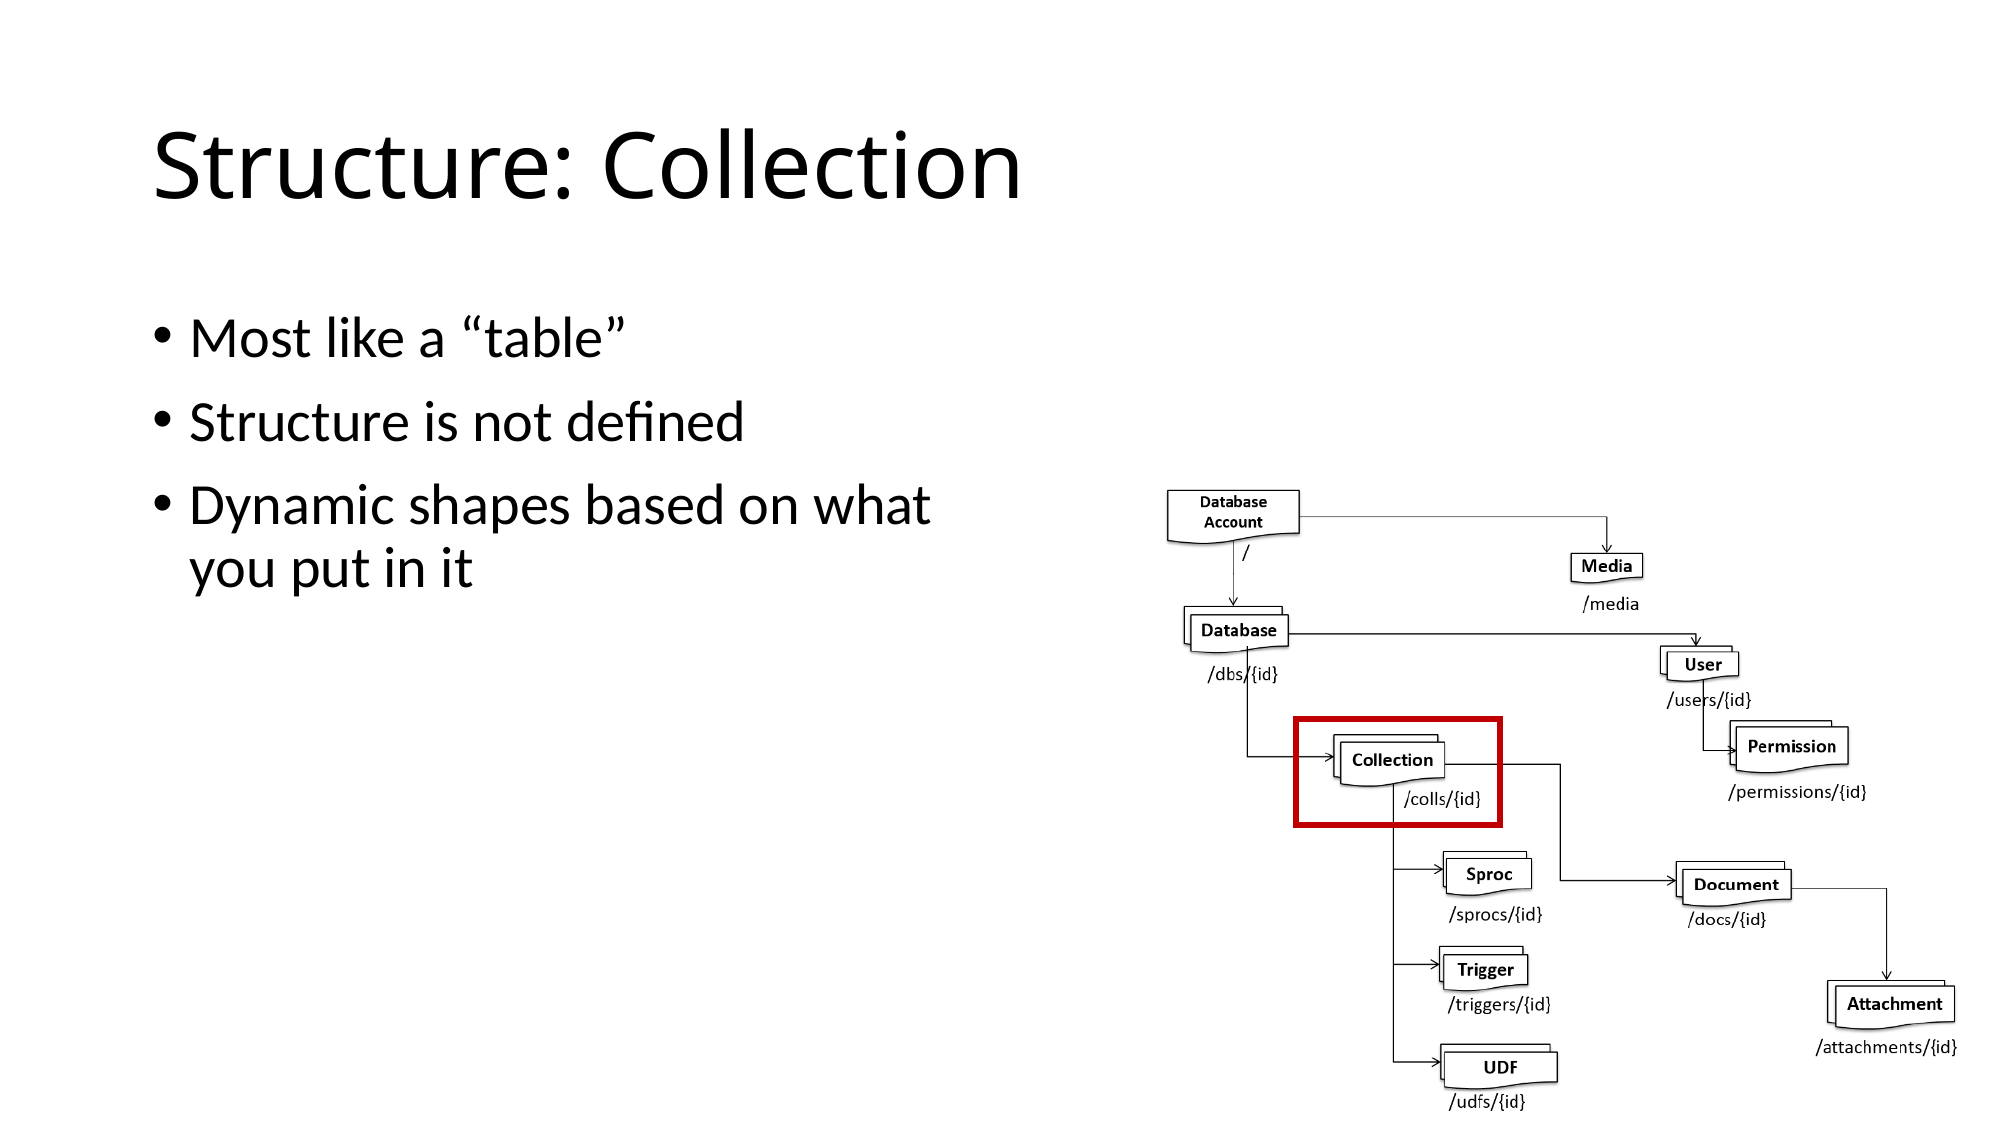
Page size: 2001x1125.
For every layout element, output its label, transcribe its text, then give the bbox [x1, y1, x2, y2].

picture [1163, 483, 1971, 1125]
list Most like a “table” Structure is not defined Dynamic shapes based on what you put in it [137, 299, 1863, 1014]
title Structure: Collection [137, 59, 1863, 278]
